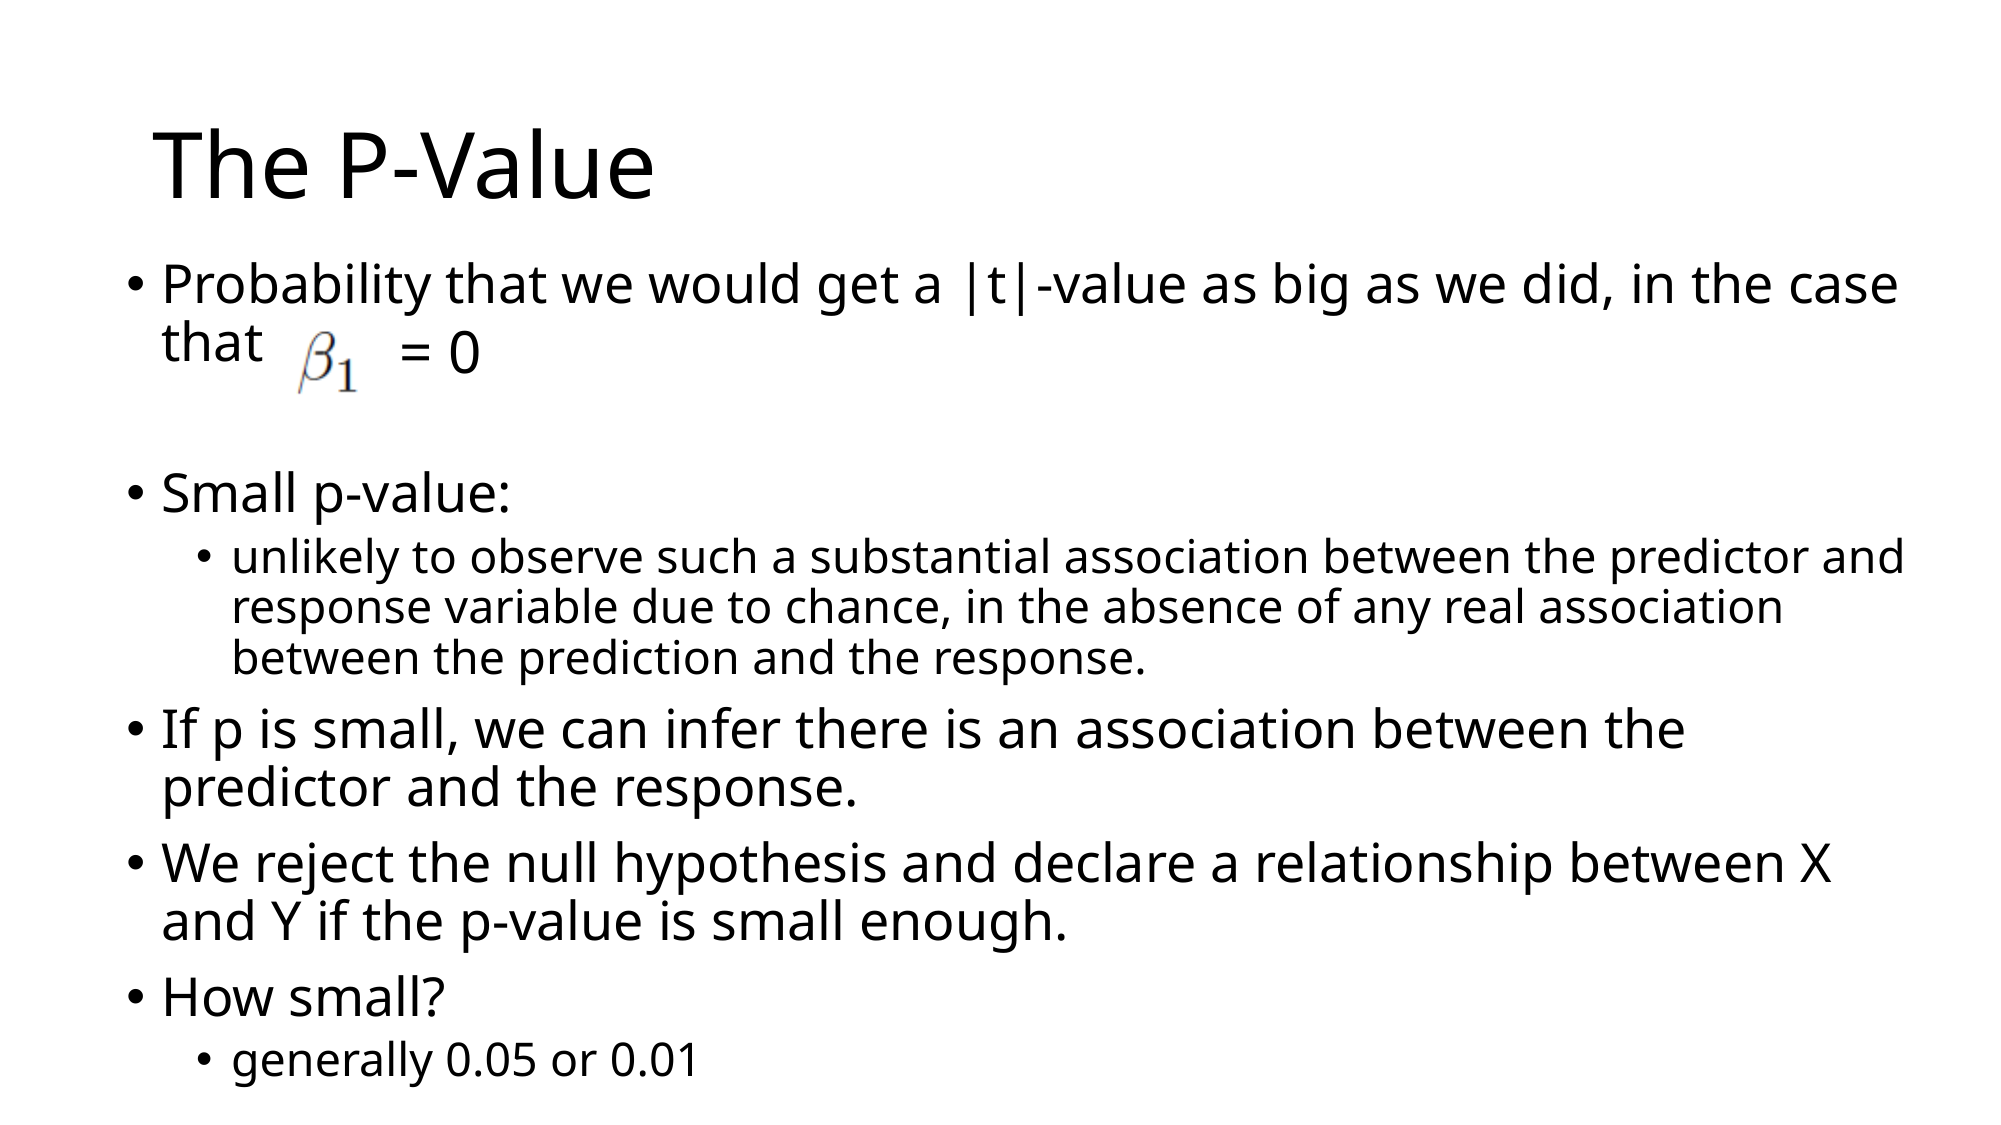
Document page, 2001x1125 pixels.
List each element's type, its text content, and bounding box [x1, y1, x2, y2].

text_box = 0 [384, 307, 542, 393]
picture [292, 306, 360, 409]
title The P-Value [137, 59, 1863, 249]
list Probability that we would get a |t|-value as big as we did, in the case that Small p-value: unlikely to observe such a substantial association between the predictor and response variable due to chance, in the absence of any real association between the prediction and the response. If p is small, we can infer there is an association between the predictor and the response. We reject the null hypothesis and declare a relationship between X and Y if the p-value is small enough. How small? generally 0.05 or 0.01 [111, 249, 1928, 1101]
